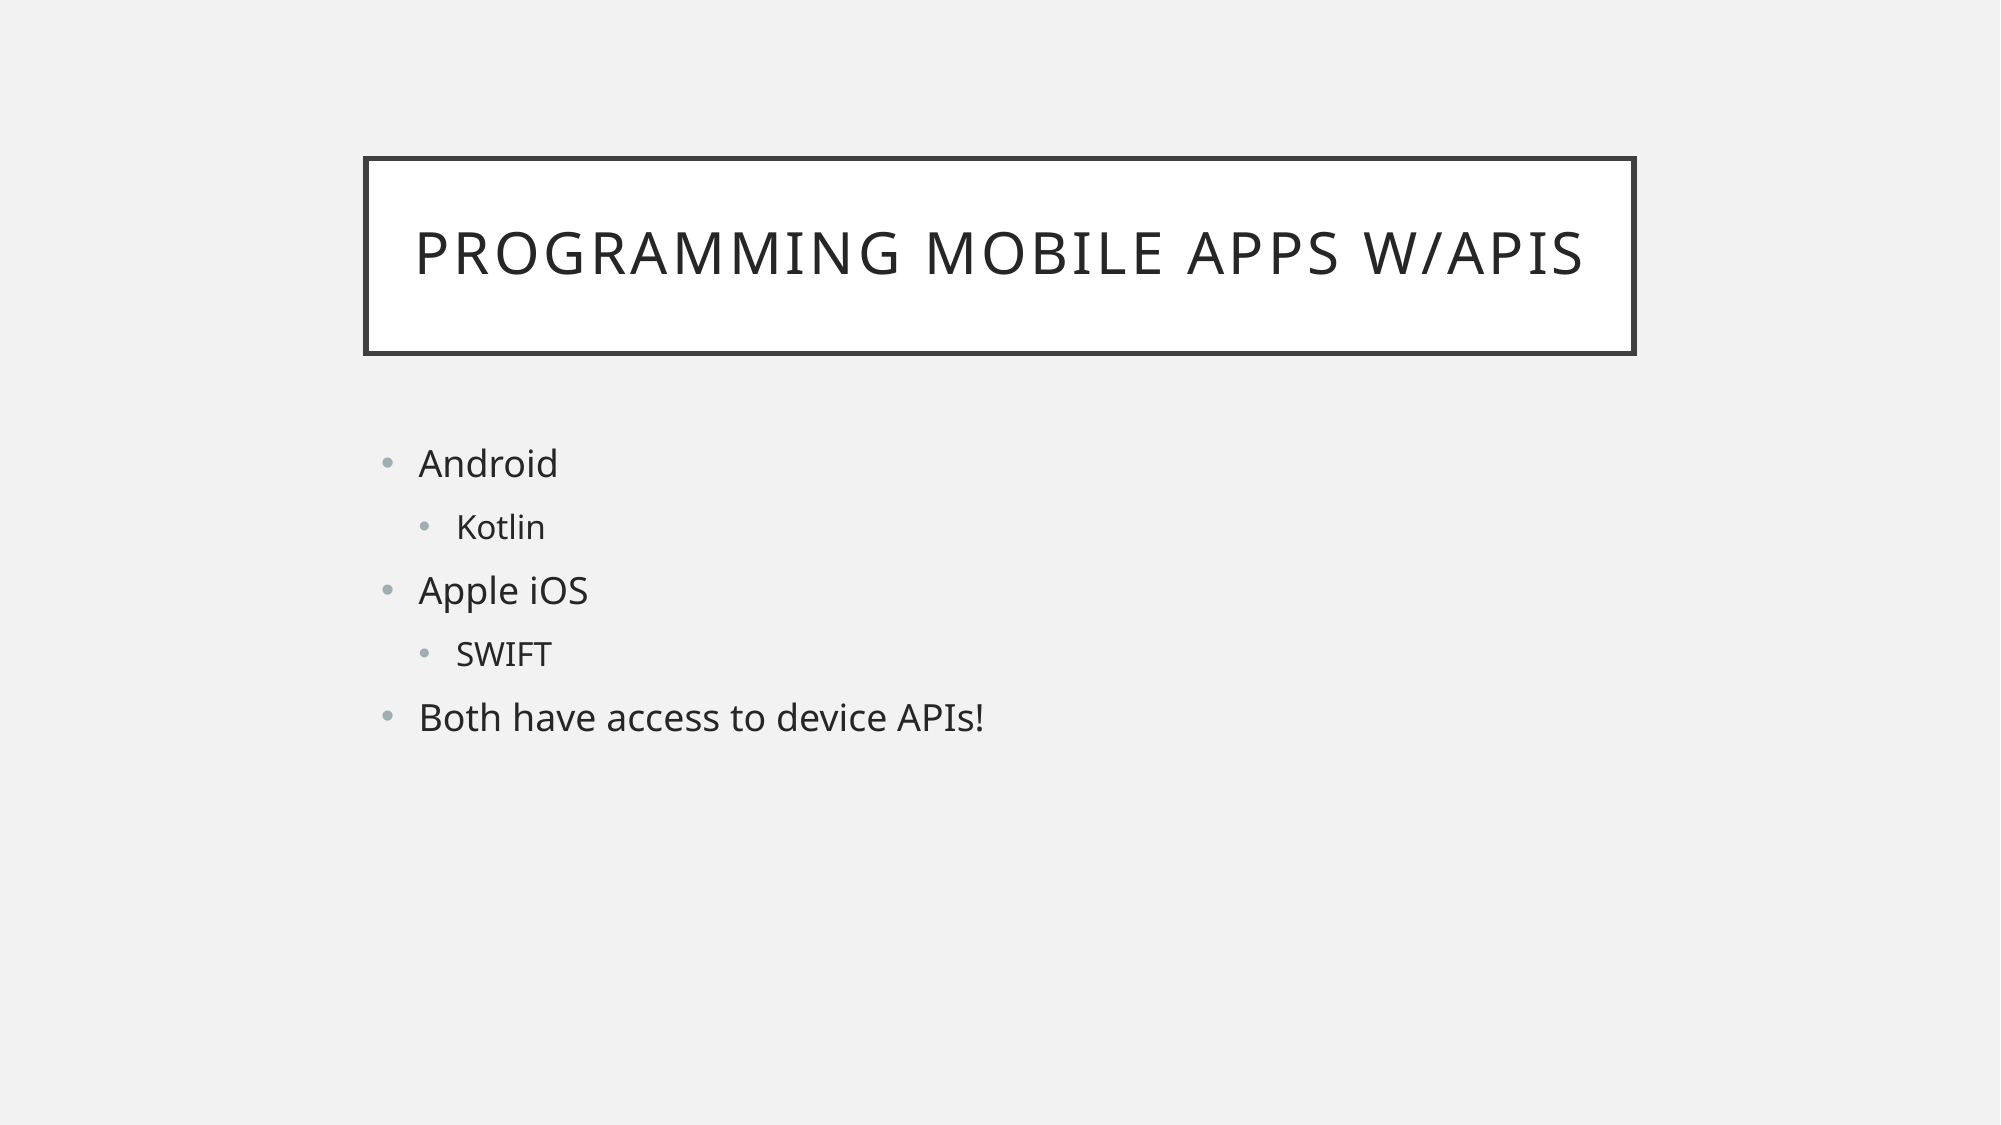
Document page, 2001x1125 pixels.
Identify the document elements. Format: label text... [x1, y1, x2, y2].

list Android Kotlin Apple iOS SWIFT Both have access to device APIs! [366, 432, 1634, 942]
title Programming Mobile Apps w/APIs [363, 156, 1637, 356]
